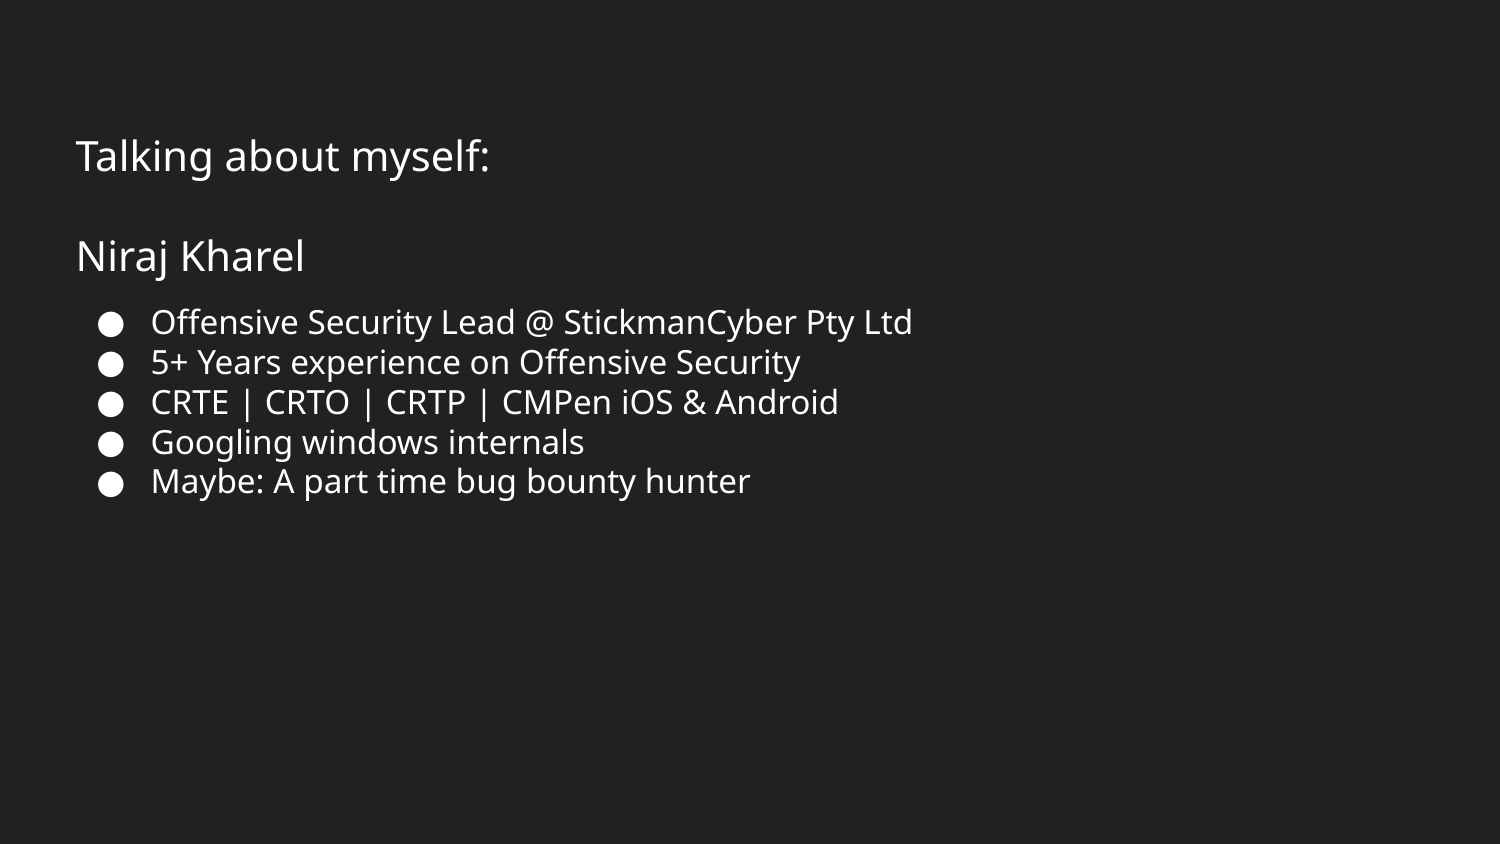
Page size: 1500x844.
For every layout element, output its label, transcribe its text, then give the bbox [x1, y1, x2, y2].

text_box Talking about myself: Niraj Kharel Offensive Security Lead @ StickmanCyber Pty Ltd 5+ Years experience on Offensive Security CRTE | CRTO | CRTP | CMPen iOS & Android Googling windows internals Maybe: A part time bug bounty hunter [60, 115, 1305, 654]
